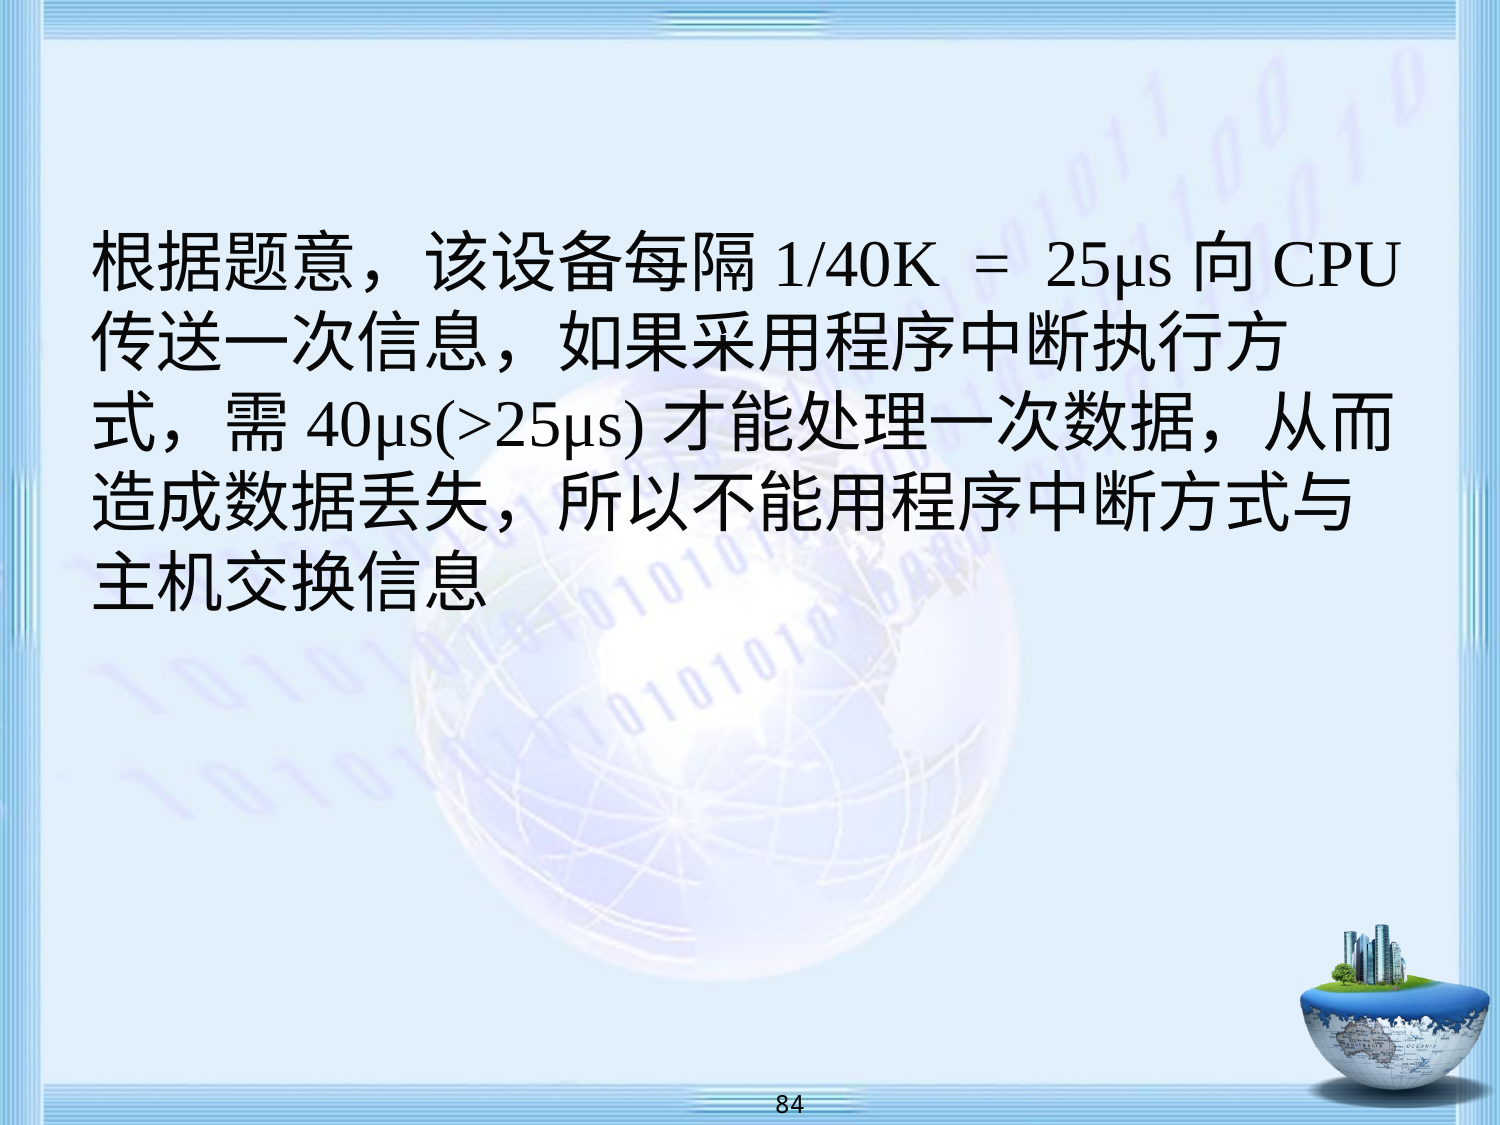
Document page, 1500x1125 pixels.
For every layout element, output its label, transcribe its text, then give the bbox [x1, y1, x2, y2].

list 根据题意，该设备每隔1/40K = 25μs向CPU传送一次信息，如果采用程序中断执行方式，需40μs(>25μs)才能处理一次数据，从而造成数据丢失，所以不能用程序中断方式与主机交换信息 [75, 212, 1425, 1038]
footer 84 [512, 1072, 988, 1113]
picture [0, 0, 1500, 1125]
